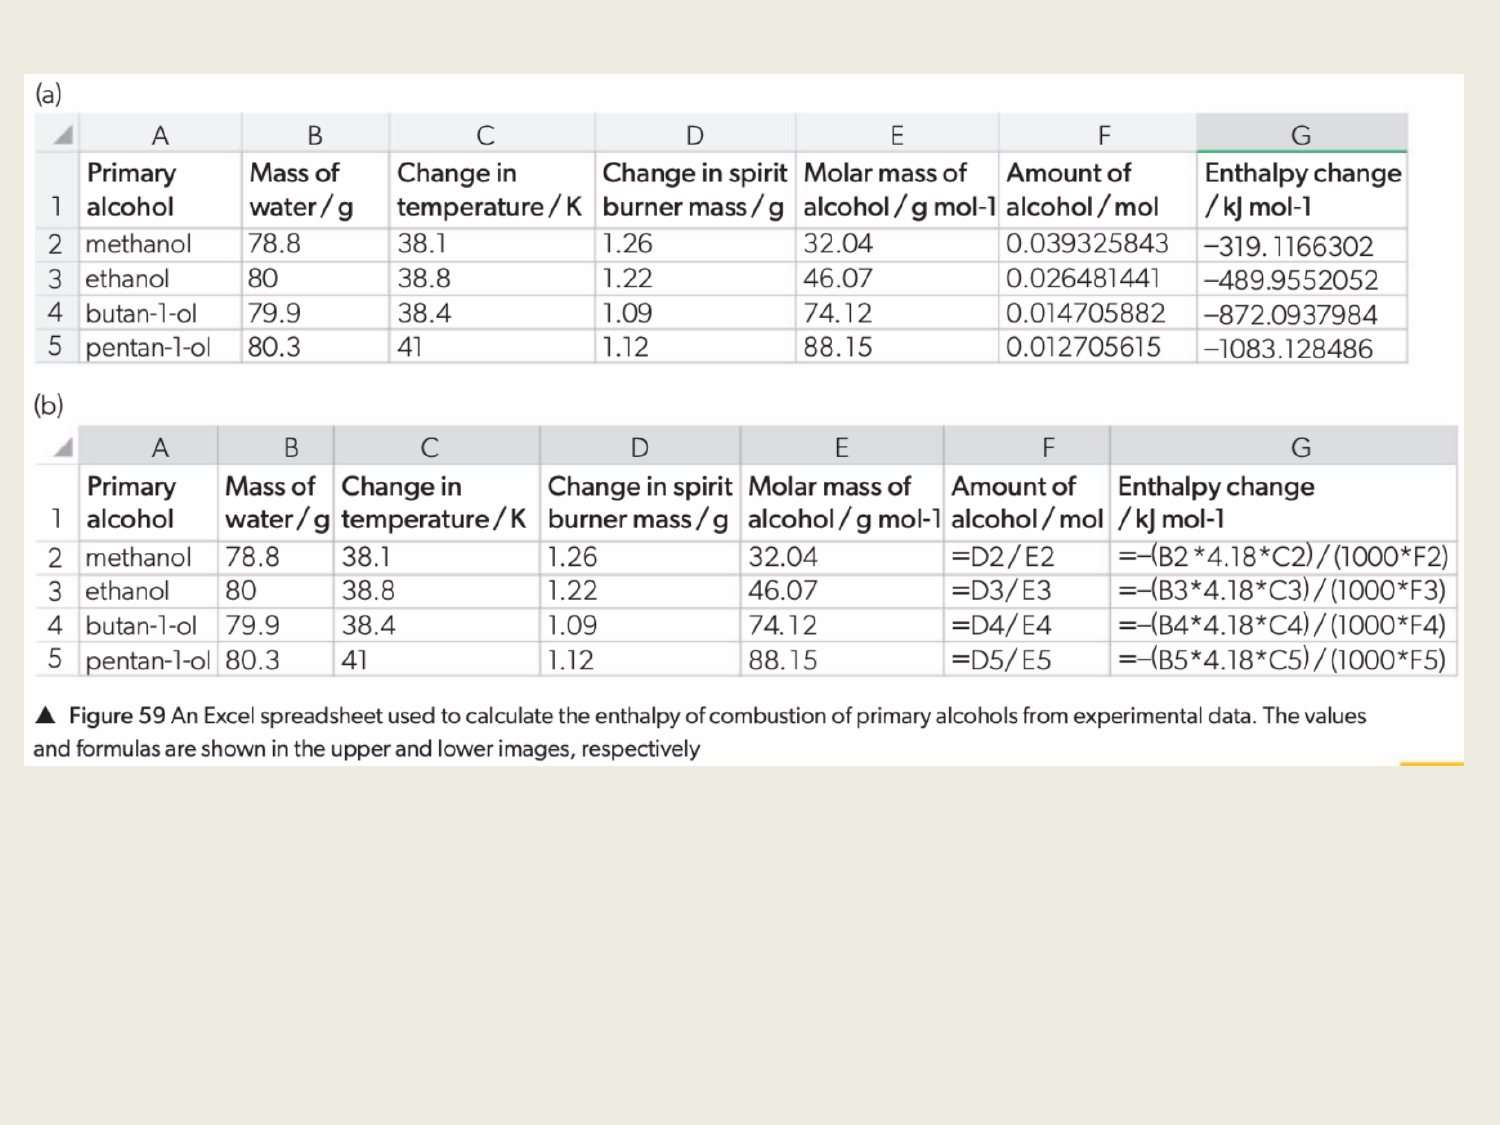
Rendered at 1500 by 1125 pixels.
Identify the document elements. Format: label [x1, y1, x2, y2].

picture [24, 74, 1464, 766]
